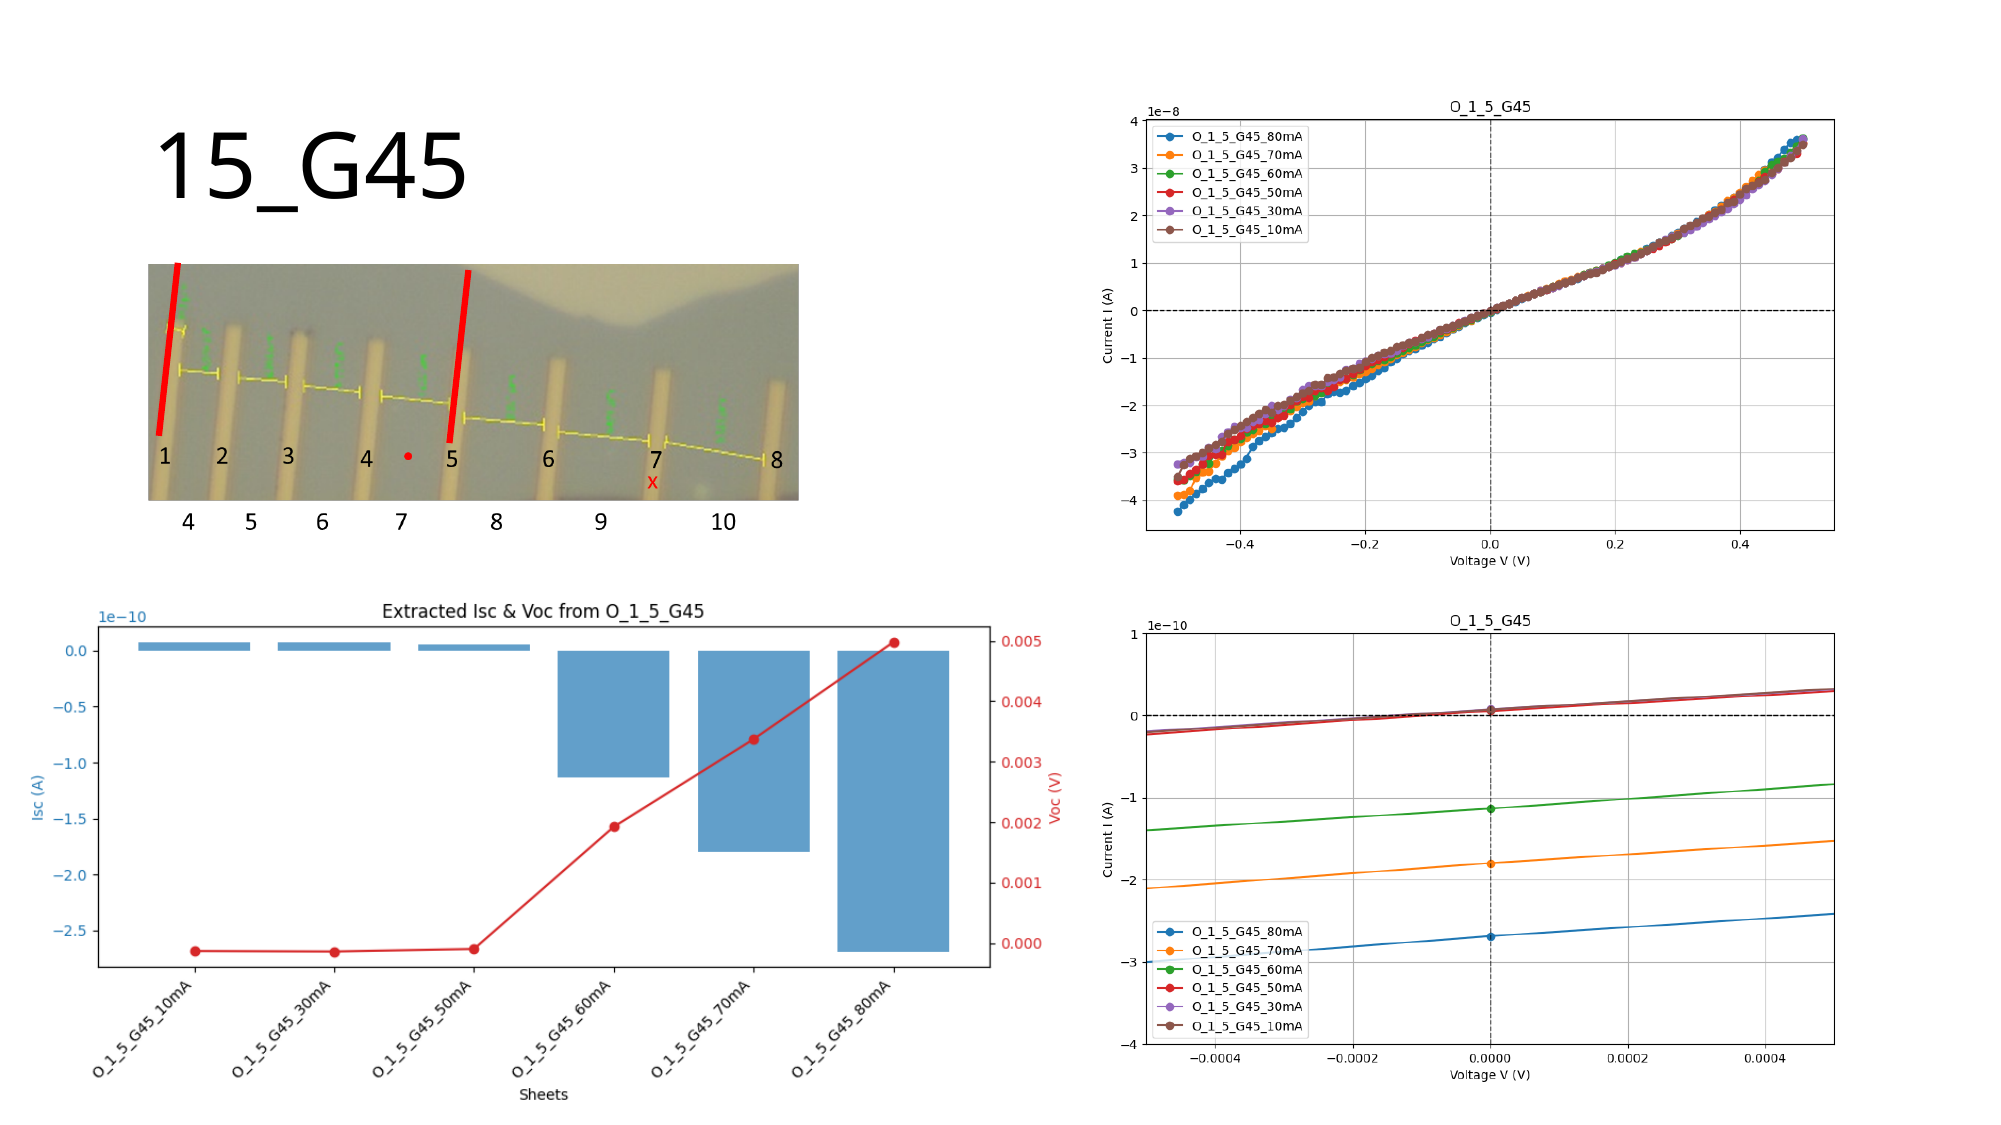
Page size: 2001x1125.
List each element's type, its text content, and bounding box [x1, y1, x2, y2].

picture [15, 55, 1922, 1119]
title 15_G45 [137, 59, 1035, 278]
picture [142, 264, 799, 552]
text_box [449, 270, 469, 444]
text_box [158, 262, 178, 436]
